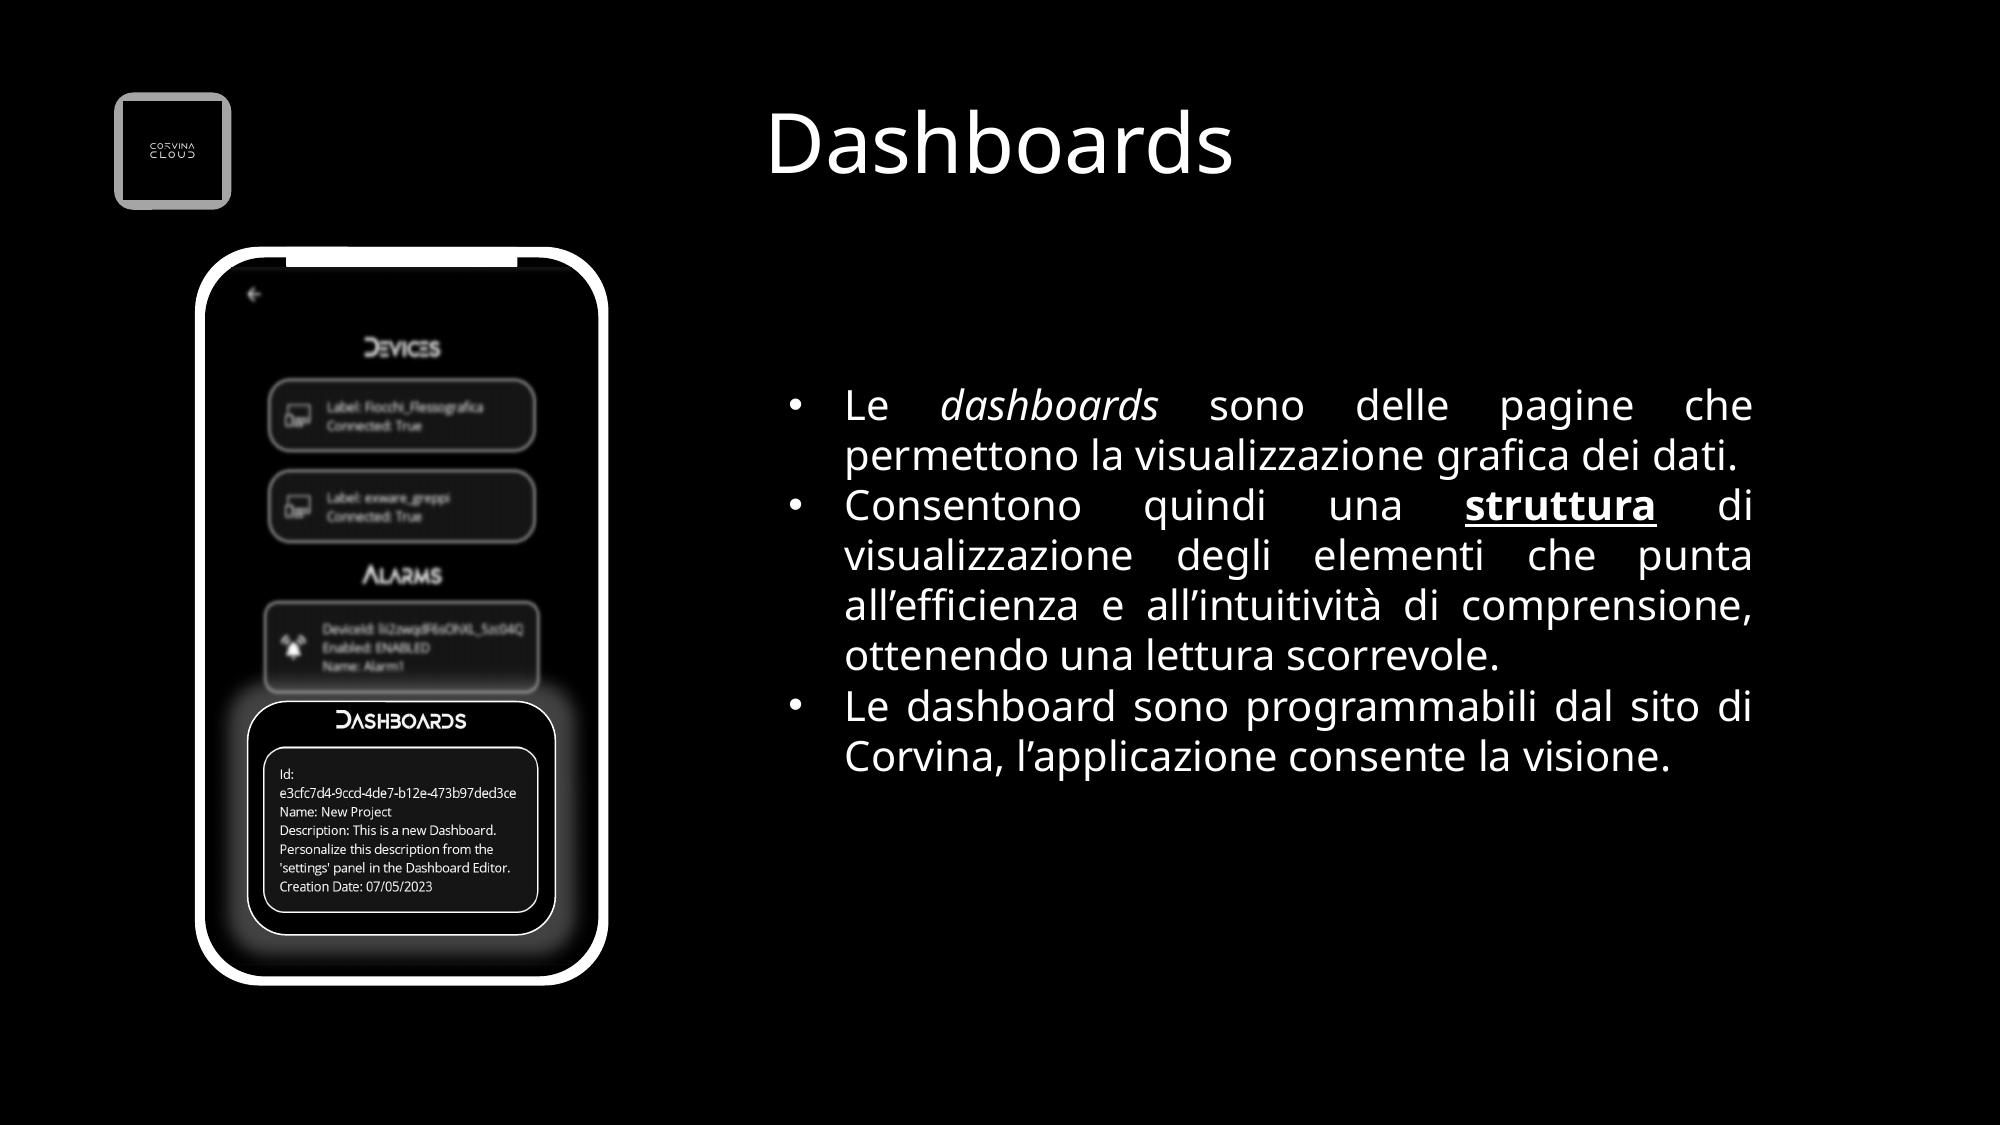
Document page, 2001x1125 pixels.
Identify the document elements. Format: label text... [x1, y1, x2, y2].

text_box Le dashboards sono delle pagine che permettono la visualizzazione grafica dei dati. Consentono quindi una struttura di visualizzazione degli elementi che punta all’efficienza e all’intuitività di comprensione, ottenendo una lettura scorrevole. Le dashboard sono programmabili dal sito di Corvina, l’applicazione consente la visione. [773, 371, 1769, 787]
text_box Dashboards [983, 83, 1251, 199]
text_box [114, 92, 232, 210]
text_box [0, 0, 1558, 1125]
picture [231, 267, 572, 965]
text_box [194, 246, 609, 986]
